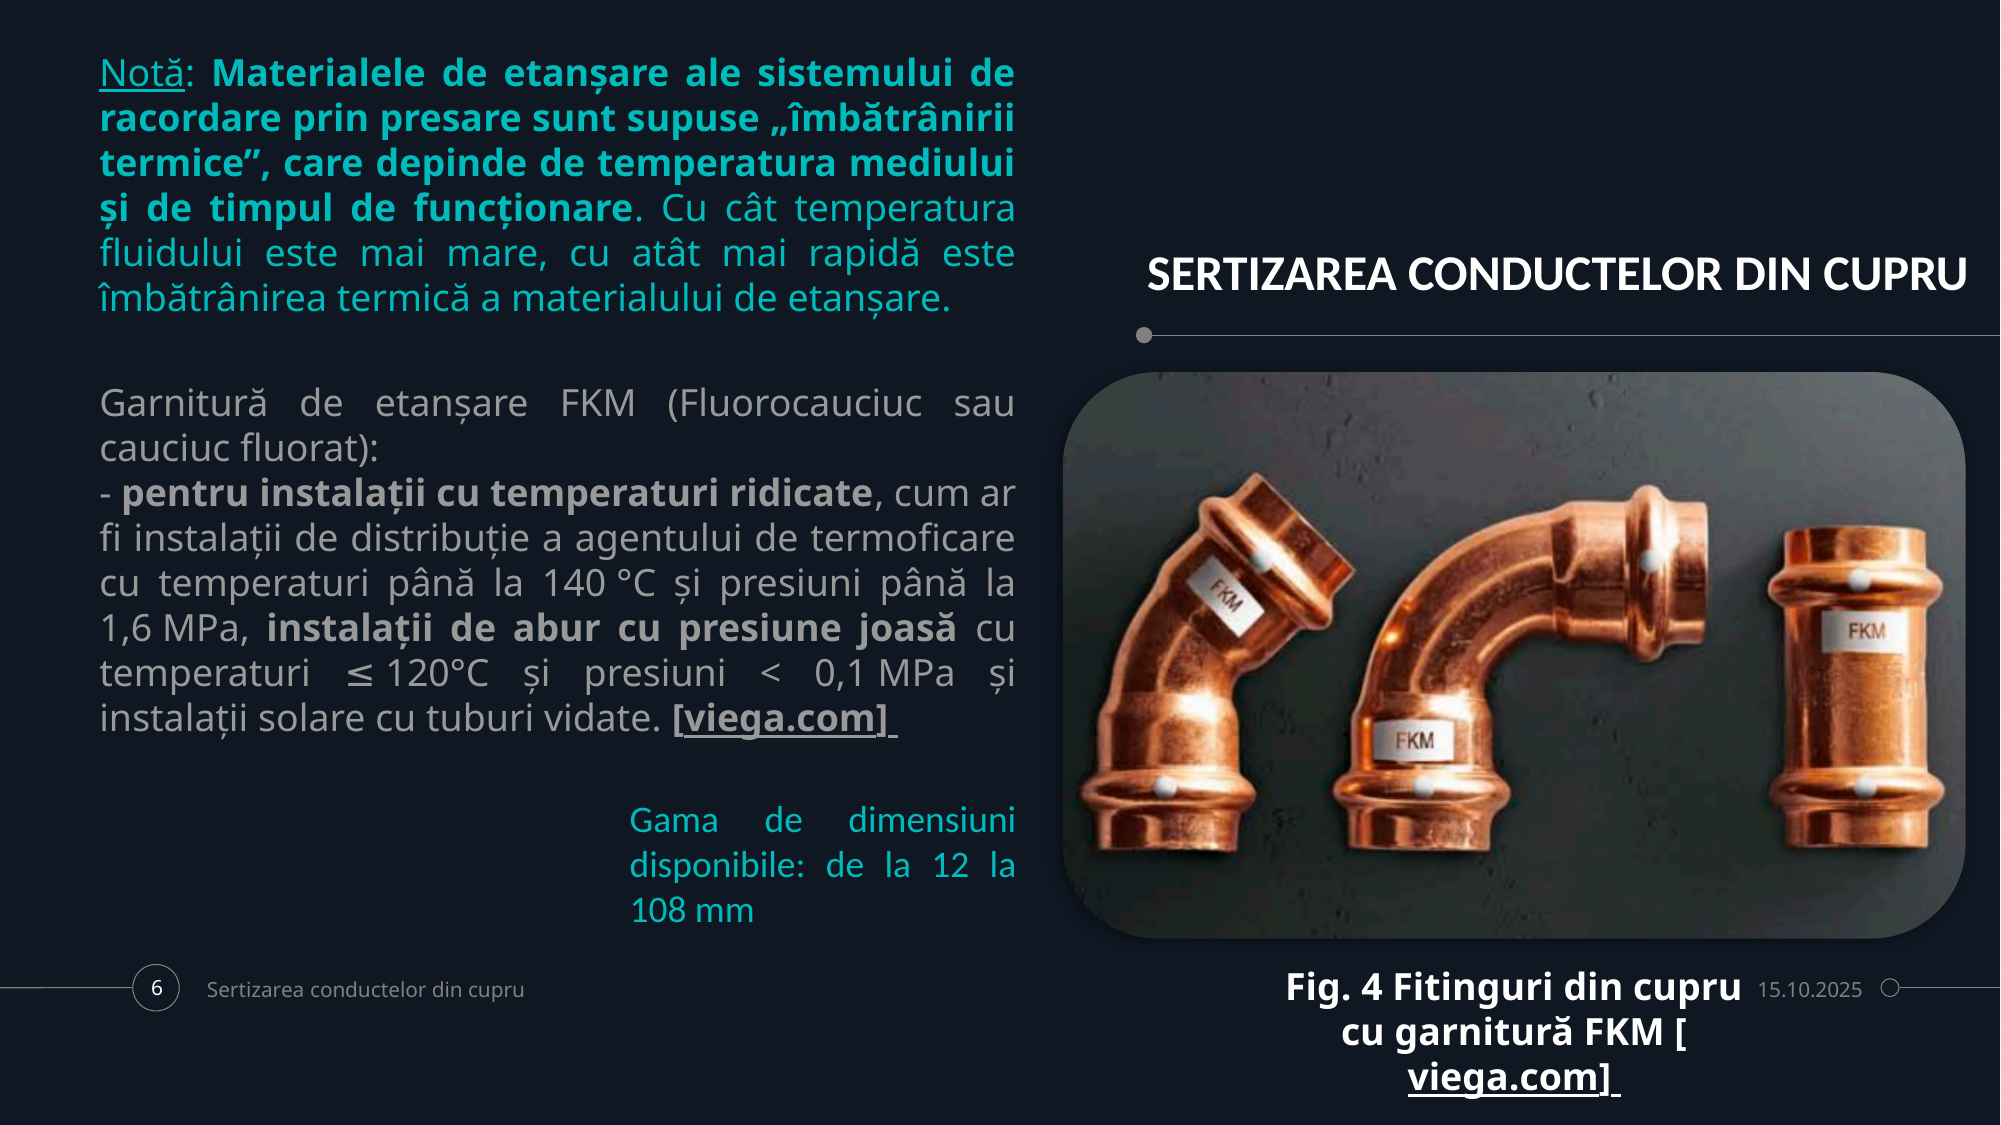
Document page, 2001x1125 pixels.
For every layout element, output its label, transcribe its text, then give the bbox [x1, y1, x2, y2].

title SERTIZAREA CONDUCTELOR DIN CUPRU [1147, 238, 1989, 302]
text_box Gama de dimensiuni disponibile: de la 12 la 108 mm [614, 787, 1032, 937]
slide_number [1763, 964, 1863, 1014]
slide_number 6 [127, 964, 186, 1014]
text_box Fig. 4 Fitinguri din cupru cu garnitură FKM [viega.com] [1265, 955, 1763, 1112]
picture [1062, 372, 1966, 939]
text_box Notă: Materialele de etanșare ale sistemului de racordare prin presare sunt supuse „îmbătrânirii termice”, care depinde de temperatura mediului și de timpul de funcționare. Cu cât temperatura fluidului este mai mare, cu atât mai rapidă este îmbătrânirea termică a materialului de etanșare. [84, 41, 1032, 327]
footer Sertizarea conductelor din cupru [191, 964, 671, 1014]
text_box Garnitură de etanșare FKM (Fluorocauciuc sau cauciuc fluorat): - pentru instalații cu temperaturi ridicate, cum ar fi instalații de distribuție a agentului de termoficare cu temperaturi până la 140 ­°C și presiuni până la 1,6 ­MPa, instalații de abur cu presiune joasă cu temperaturi ≤ ­120°C și presiuni < 0,1 ­MPa și instalații solare cu tuburi vidate. [viega.com] [84, 372, 1032, 798]
